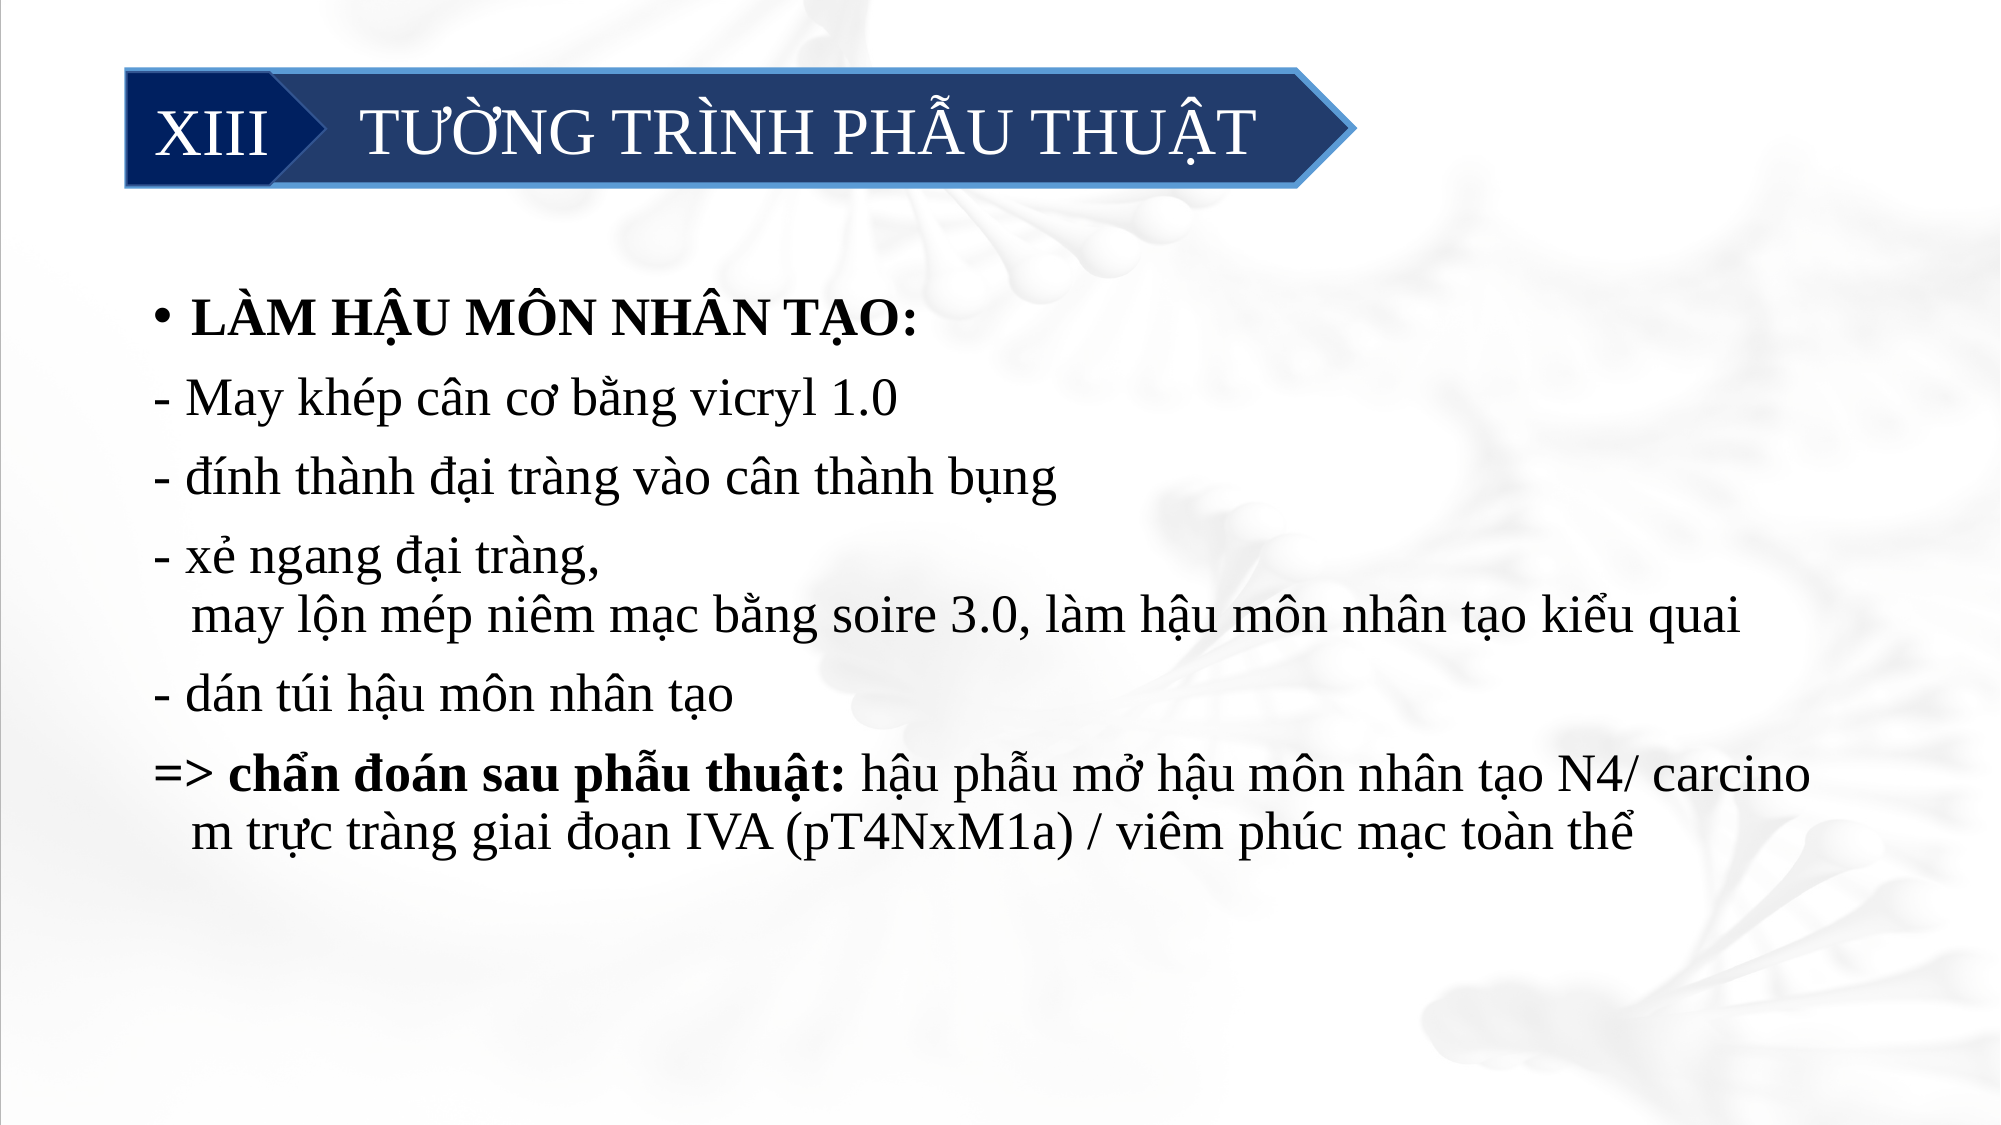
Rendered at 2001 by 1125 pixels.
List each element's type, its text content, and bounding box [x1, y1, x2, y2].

list LÀM HẬU MÔN NHÂN TẠO: - May khép cân cơ bằng vicryl 1.0 - đính thành đại tràng vào cân thành bụng - xẻ ngang đại tràng, may lộn mép niêm mạc bằng soire 3.0, làm hậu môn nhân tạo kiểu quai - dán túi hậu môn nhân tạo => chẩn đoán sau phẫu thuật: hậu phẫu mở hậu môn nhân tạo N4/ carcinom trực tràng giai đoạn IVA (pT4NxM1a) / viêm phúc mạc toàn thể [138, 281, 1864, 996]
text_box TƯỜNG TRÌNH PHẪU THUẬT [126, 69, 1355, 187]
text_box XIII [125, 71, 328, 187]
